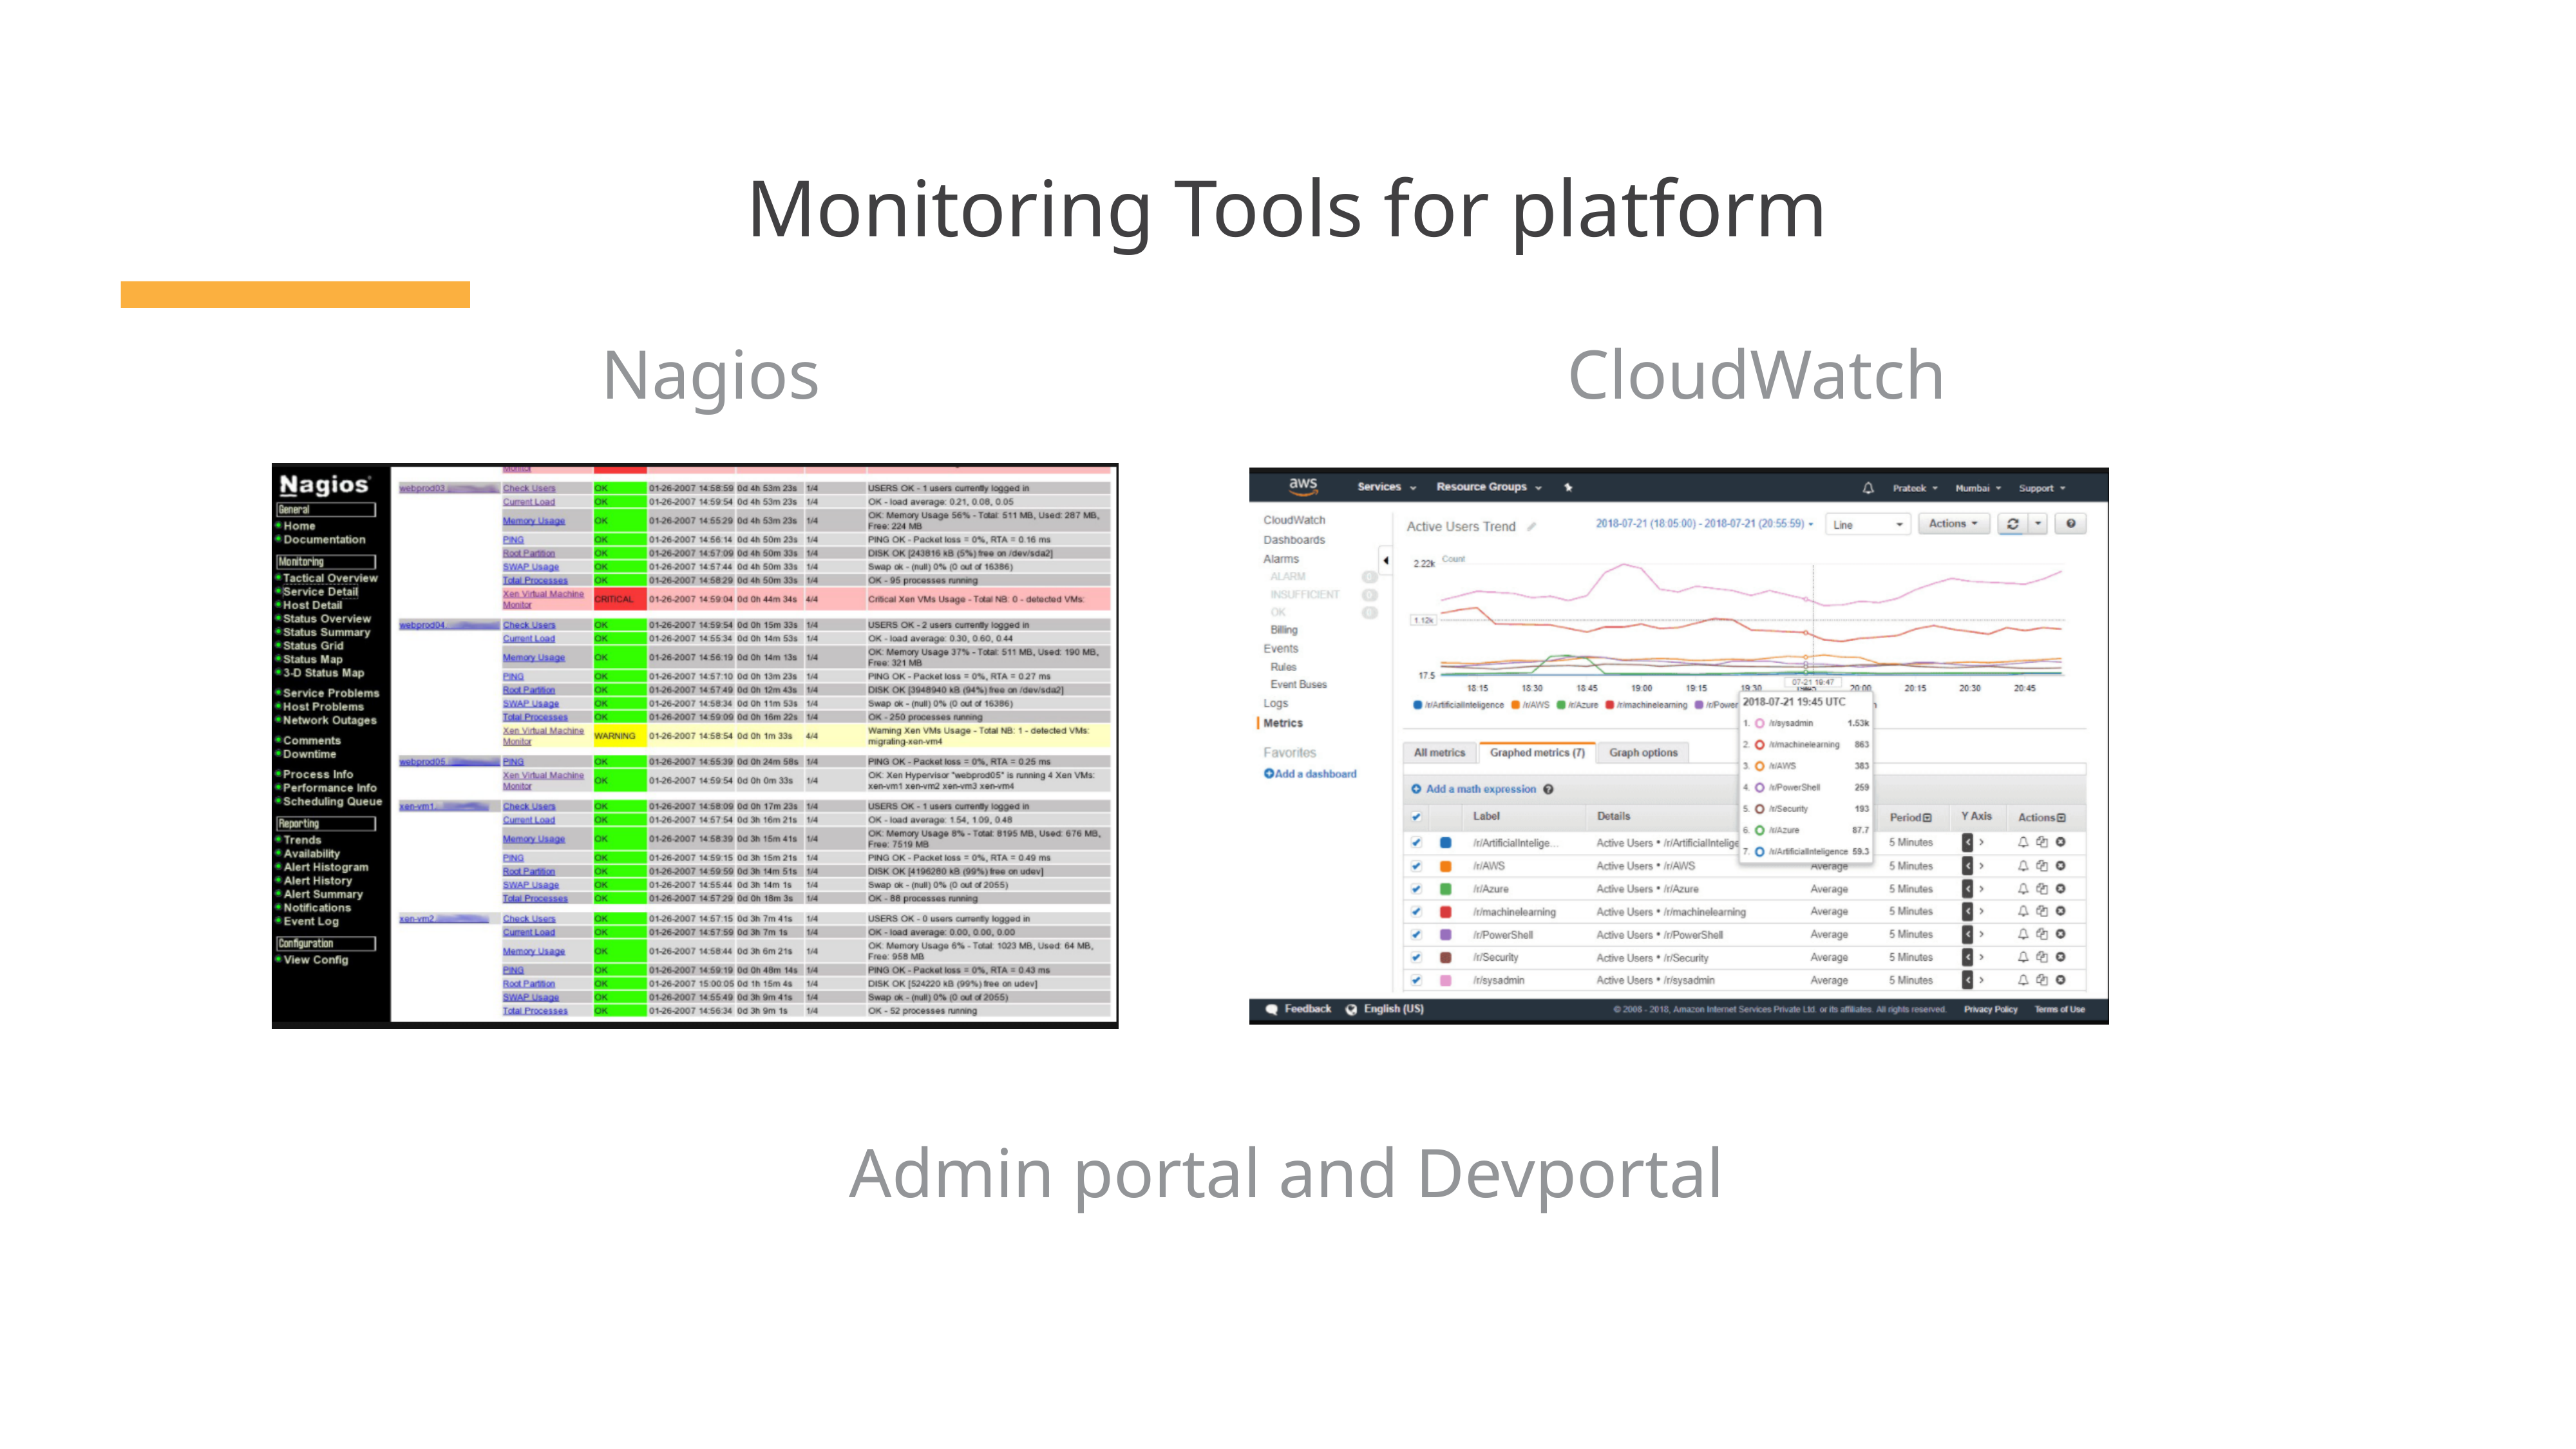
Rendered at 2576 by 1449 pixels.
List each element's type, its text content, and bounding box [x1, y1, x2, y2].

picture [1249, 468, 2110, 1025]
list Nagios CloudWatch Admin portal and Devportal [112, 326, 2463, 1317]
picture [272, 463, 1119, 1029]
title Monitoring Tools for platform [112, 49, 2463, 258]
